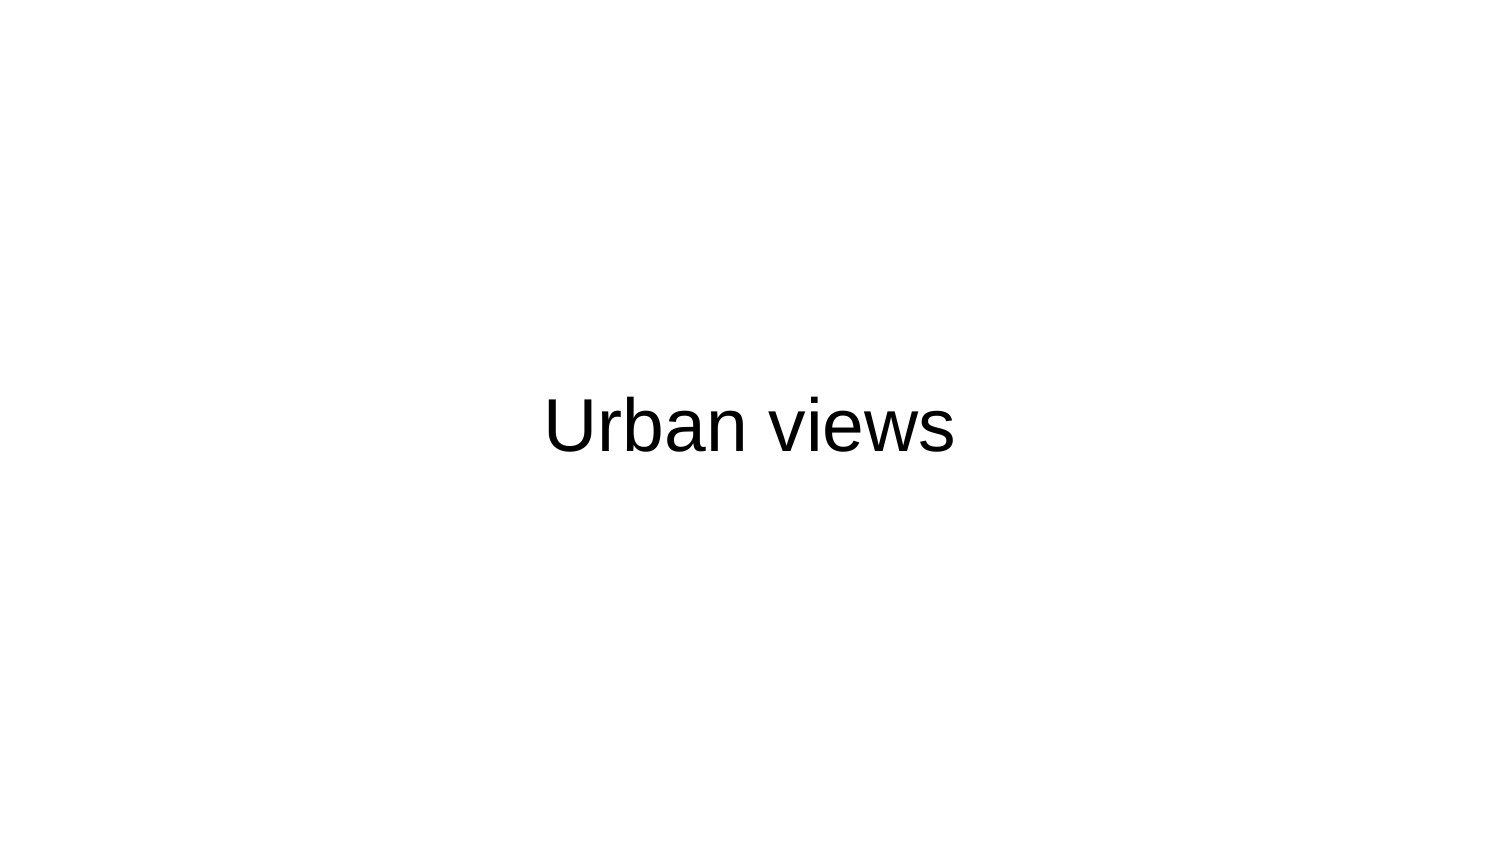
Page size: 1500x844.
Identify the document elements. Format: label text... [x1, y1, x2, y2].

title Urban views [51, 352, 1449, 491]
